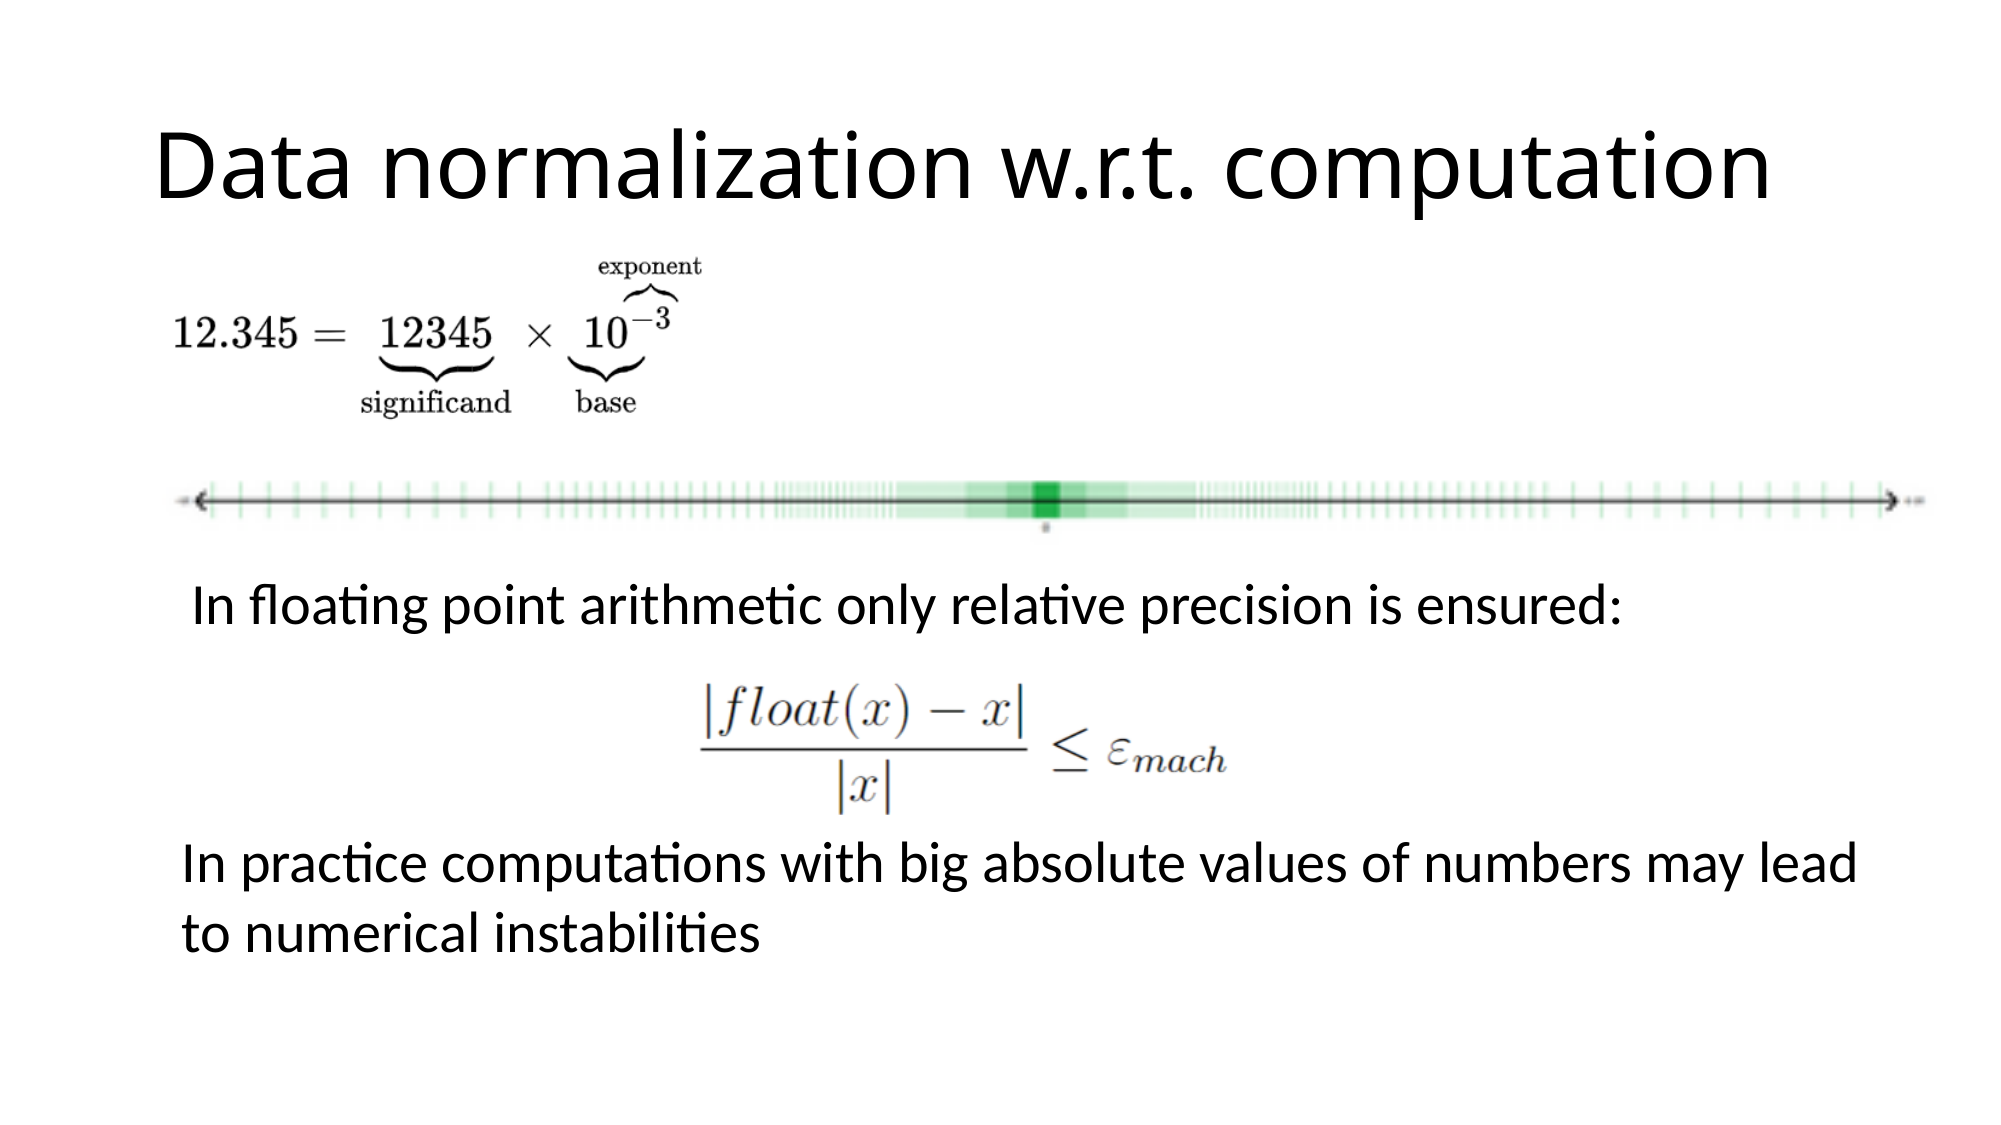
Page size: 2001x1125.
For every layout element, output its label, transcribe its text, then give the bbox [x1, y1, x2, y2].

text_box In practice computations with big absolute values of numbers may lead to numerical instabilities [167, 816, 1880, 972]
title Data normalization w.r.t. computation [137, 59, 1863, 278]
picture [158, 479, 1944, 545]
text_box In floating point arithmetic only relative precision is ensured: [176, 559, 1640, 644]
picture [166, 235, 716, 432]
picture [681, 666, 1230, 826]
